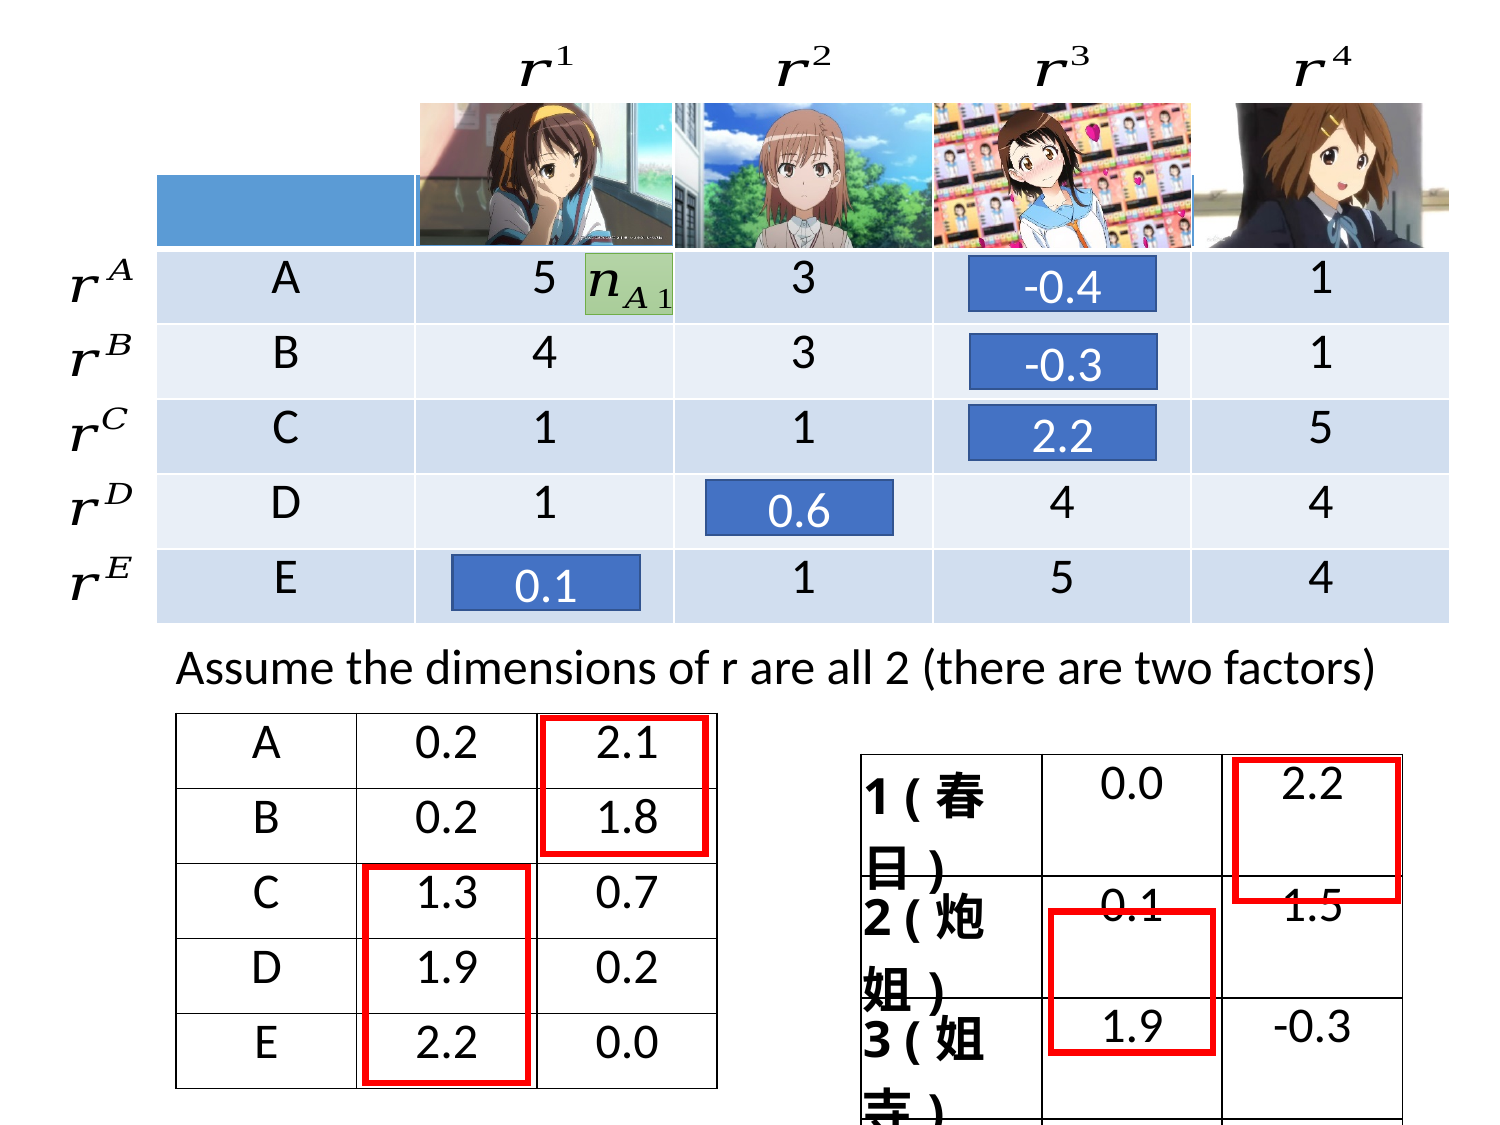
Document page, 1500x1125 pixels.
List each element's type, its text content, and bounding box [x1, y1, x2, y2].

text_box [1235, 759, 1399, 902]
table_cell B [177, 789, 356, 863]
text_box -0.3 [969, 333, 1158, 390]
table_cell 4 (小唯) [862, 1120, 1041, 1125]
table_cell 5 [416, 252, 673, 323]
table_cell 3 [675, 252, 932, 323]
table_cell 1.9 [1043, 999, 1221, 1118]
table_header [157, 175, 414, 246]
picture [675, 103, 932, 248]
table_cell 4 [1192, 475, 1449, 548]
table_cell 0.7 [538, 864, 716, 938]
table_cell 0.1 [1043, 877, 1221, 997]
table_header 0.2 [357, 714, 536, 788]
picture [1194, 103, 1449, 248]
table_cell 1 [1192, 325, 1449, 398]
table_cell 1 [416, 400, 673, 473]
picture [934, 103, 1191, 248]
table_cell ? [934, 400, 1190, 473]
table_cell B [157, 325, 414, 398]
table_cell 1.8 [538, 789, 716, 863]
table_cell -0.3 [1223, 999, 1402, 1118]
table_cell 1.3 [357, 864, 536, 938]
text_box [364, 866, 529, 1084]
table_cell 1 [416, 475, 673, 548]
table_cell D [177, 939, 356, 1013]
table_cell C [177, 864, 356, 938]
table_cell 5 [934, 550, 1190, 623]
table_cell 0.5 [1223, 1120, 1402, 1125]
table_cell 2 (炮姐) [862, 877, 1041, 997]
table_cell 4 [934, 475, 1190, 548]
table_cell 1.5 [1223, 877, 1402, 997]
text_box 0.1 [451, 554, 641, 611]
table_cell 1 [675, 400, 932, 473]
text_box -0.4 [968, 255, 1157, 312]
table_cell ? [934, 252, 1190, 323]
table_cell 3 (姐寺) [862, 999, 1041, 1118]
table_header A [177, 714, 356, 788]
table_cell 1 [675, 550, 932, 623]
table_cell C [157, 400, 414, 473]
table_cell 0.0 [538, 1014, 716, 1088]
text_box 2.2 [968, 404, 1157, 461]
table_cell A [157, 252, 414, 323]
table_cell ? [416, 550, 673, 623]
table_header 1 (春日) [862, 755, 1041, 875]
table_cell D [157, 475, 414, 548]
table_cell E [157, 550, 414, 623]
table_cell ? [675, 475, 932, 548]
table_header 2.2 [1223, 755, 1402, 875]
text_box [542, 717, 707, 855]
text_box 0.6 [705, 479, 894, 536]
table_cell E [177, 1014, 356, 1088]
picture [420, 103, 672, 245]
table_cell 2.2 [1043, 1120, 1221, 1125]
text_box Assume the dimensions of r are all 2 (there are two factors) [103, 627, 1451, 703]
table_header 2.1 [538, 714, 716, 788]
table_cell 4 [416, 325, 673, 398]
text_box [1050, 910, 1214, 1054]
table_cell 0.2 [357, 789, 536, 863]
table_cell 4 [1192, 550, 1449, 623]
table_header [416, 175, 673, 246]
table_header 0.0 [1043, 755, 1221, 875]
table_cell 1.9 [529, 939, 536, 1013]
table_cell 2.2 [357, 1014, 536, 1088]
table_cell 1 [1192, 252, 1449, 323]
table_cell 5 [1192, 400, 1449, 473]
table_cell 1.9 [357, 939, 364, 1013]
table_cell 3 [675, 325, 932, 398]
table_cell ? [934, 325, 1190, 398]
table_cell 0.2 [538, 939, 716, 1013]
